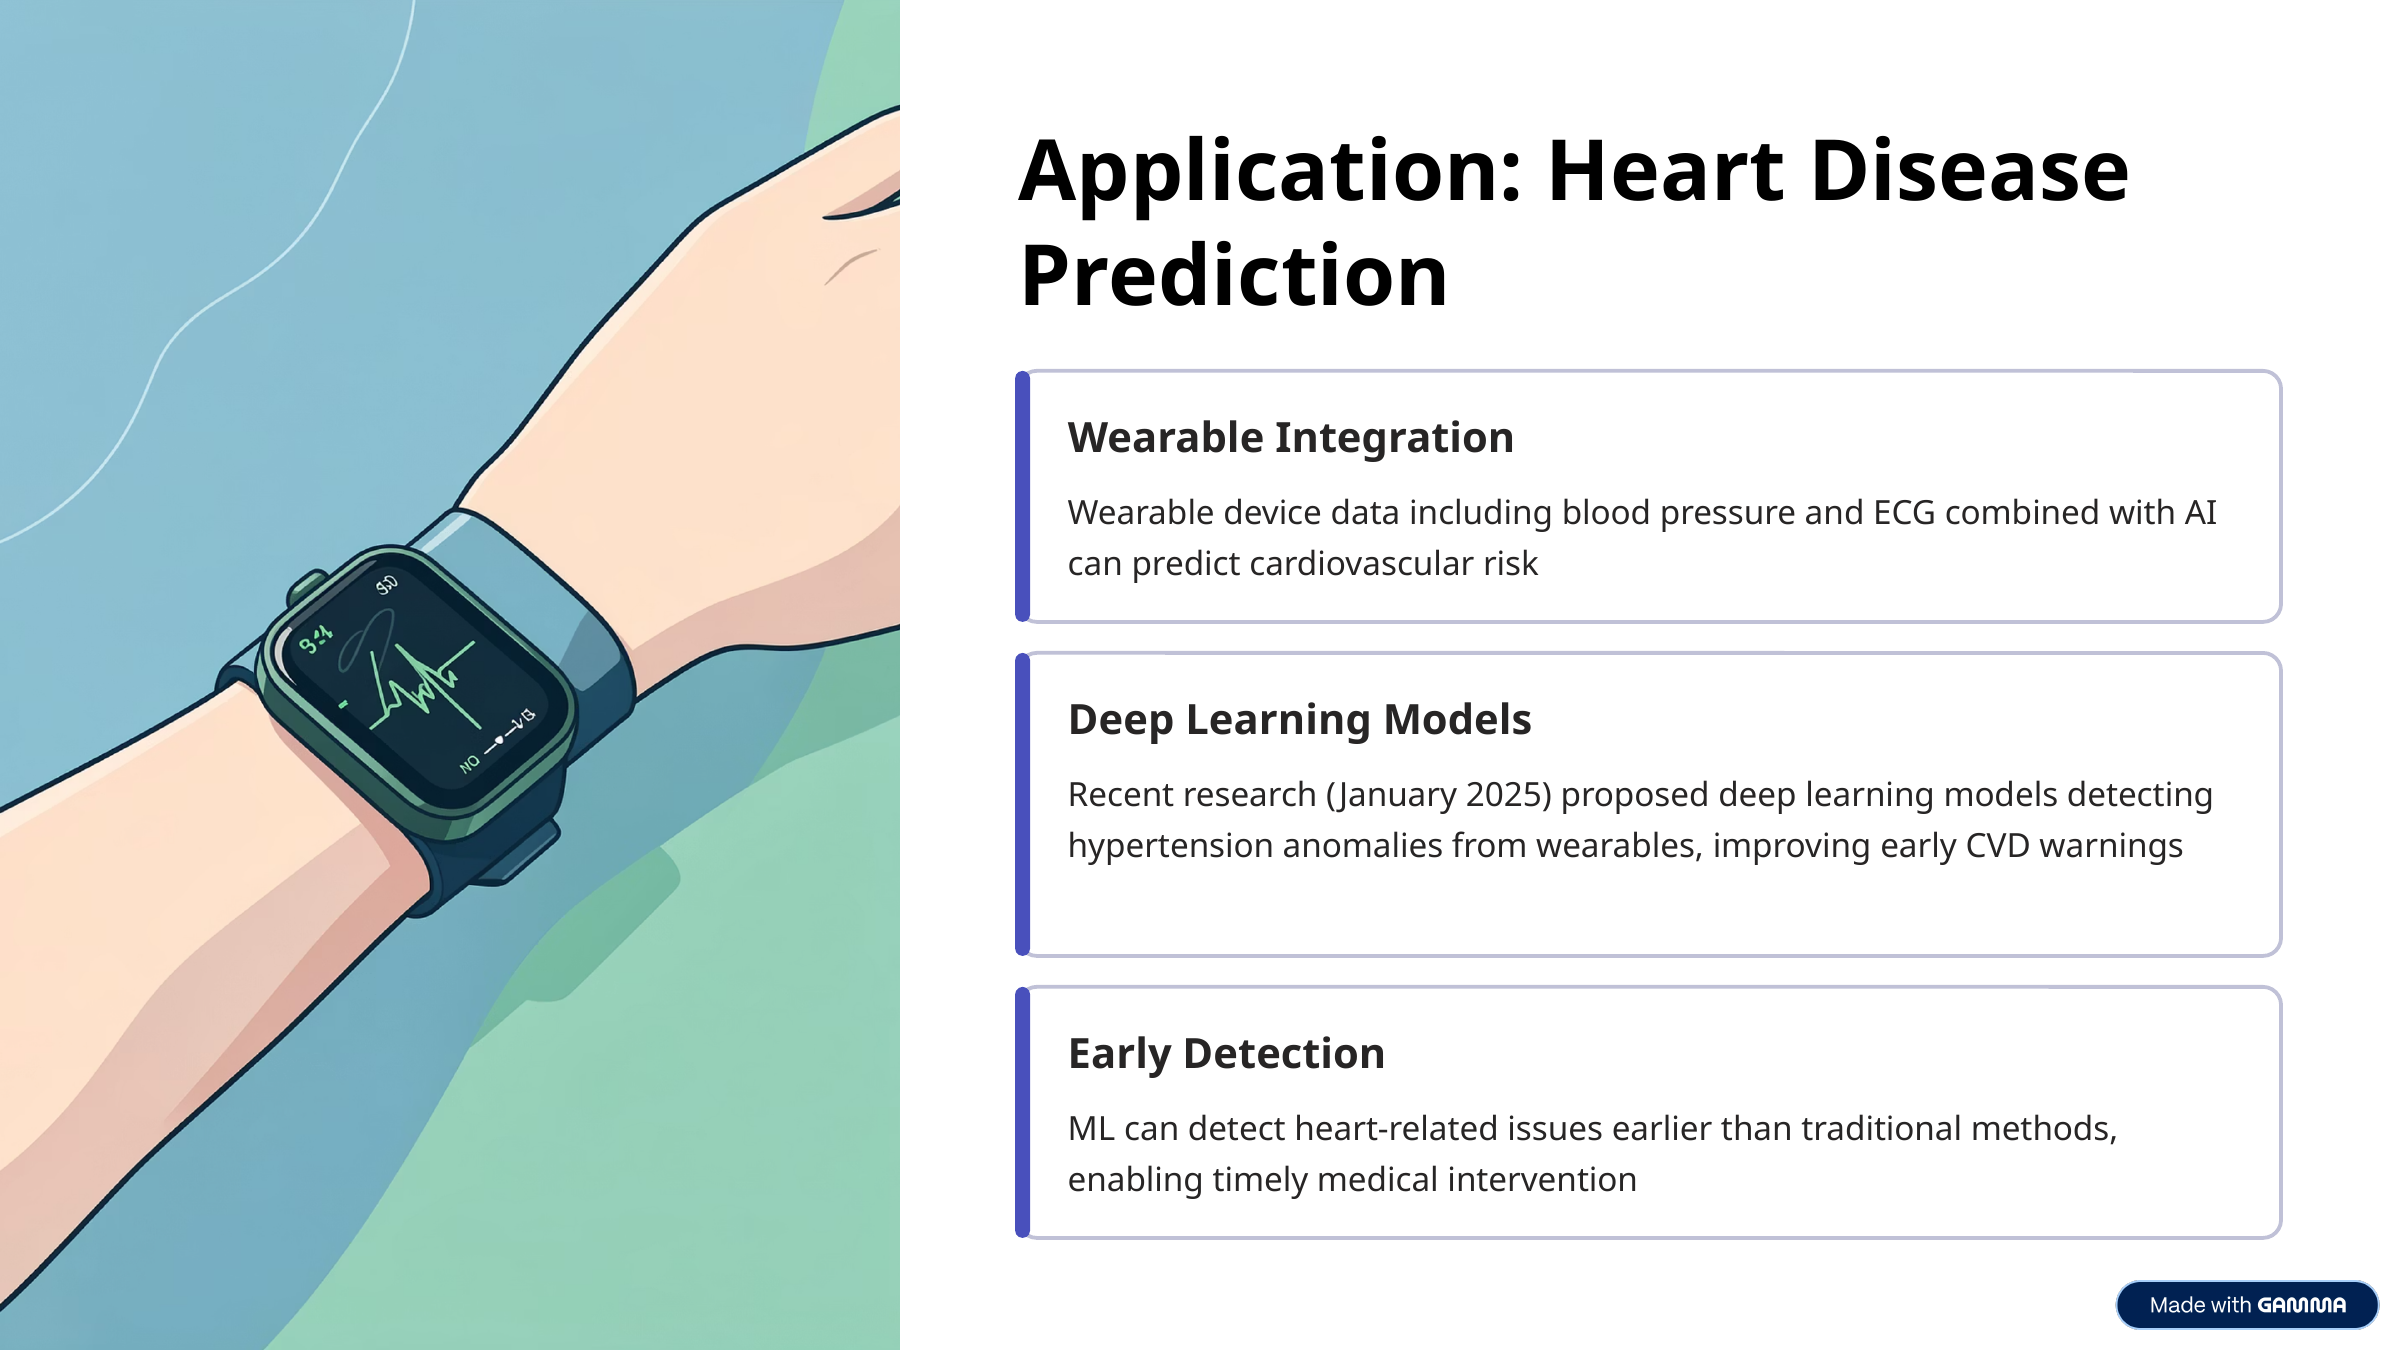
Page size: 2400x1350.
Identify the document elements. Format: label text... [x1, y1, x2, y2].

text_box [1028, 370, 2282, 622]
text_box Application: Heart Disease Prediction [1018, 112, 2282, 325]
text_box Wearable Integration [1067, 408, 1502, 462]
text_box [1028, 986, 2282, 1238]
picture [0, 0, 900, 1350]
text_box ML can detect heart-related issues earlier than traditional methods, enabling timely medical intervention [1067, 1096, 2244, 1201]
text_box [1028, 652, 2282, 956]
text_box Early Detection [1067, 1024, 1493, 1078]
text_box [1015, 652, 1031, 956]
text_box [1015, 986, 1031, 1238]
text_box Recent research (January 2025) proposed deep learning models detecting hypertension anomalies from wearables, improving early CVD warnings [1067, 762, 2244, 919]
picture [2106, 1271, 2389, 1339]
text_box [1015, 370, 1031, 622]
text_box Deep Learning Models [1067, 690, 1532, 744]
text_box Wearable device data including blood pressure and ECG combined with AI can predict cardiovascular risk [1067, 480, 2244, 585]
